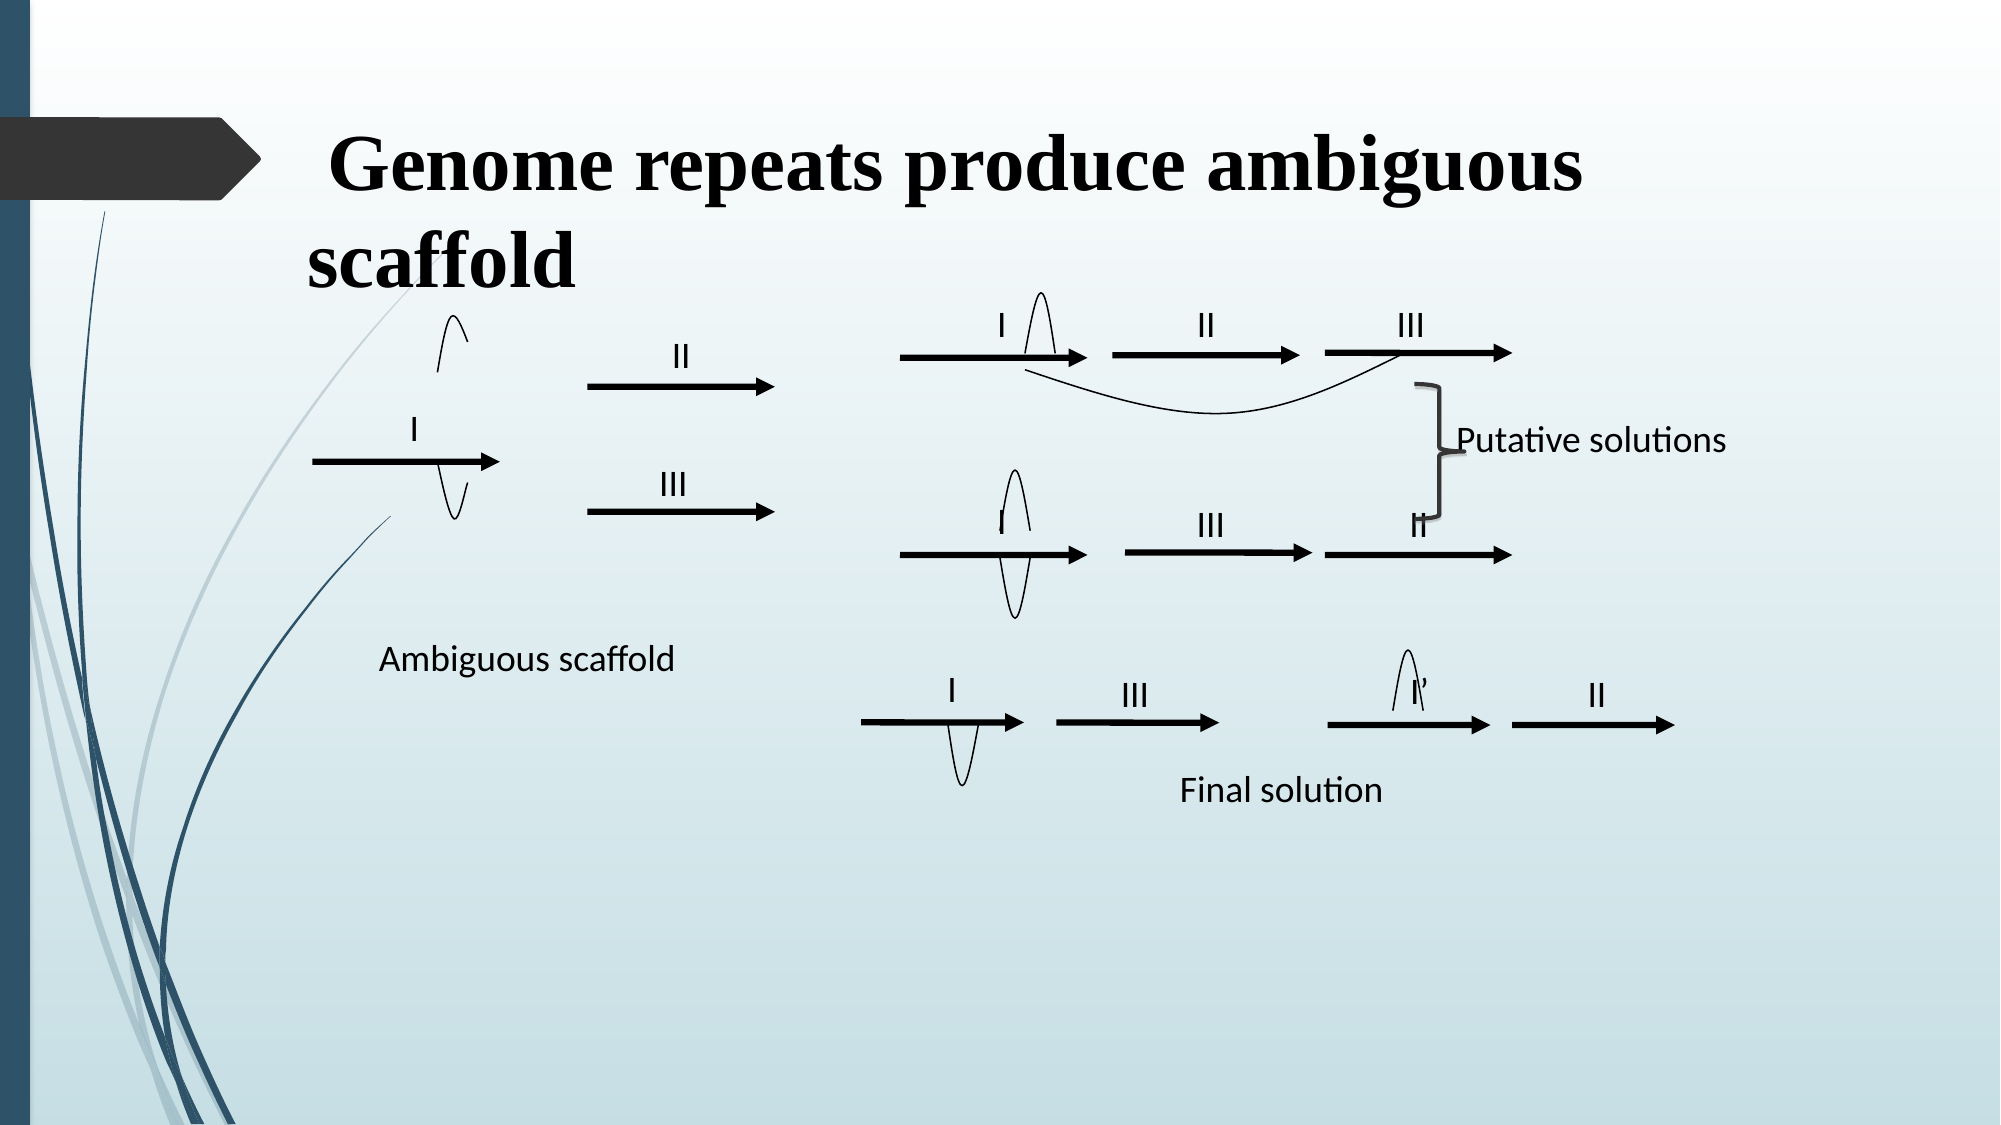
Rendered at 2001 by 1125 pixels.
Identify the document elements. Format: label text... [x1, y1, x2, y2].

text_box Final solution [1165, 794, 1399, 817]
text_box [899, 292, 1513, 417]
title Genome repeats produce ambiguous scaffold [292, 102, 1888, 313]
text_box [312, 311, 776, 523]
text_box [1414, 424, 1465, 469]
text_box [860, 649, 1676, 786]
text_box Ambiguous scaffold [364, 627, 692, 687]
text_box Putative solutions [1441, 407, 1743, 467]
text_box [899, 469, 1513, 619]
